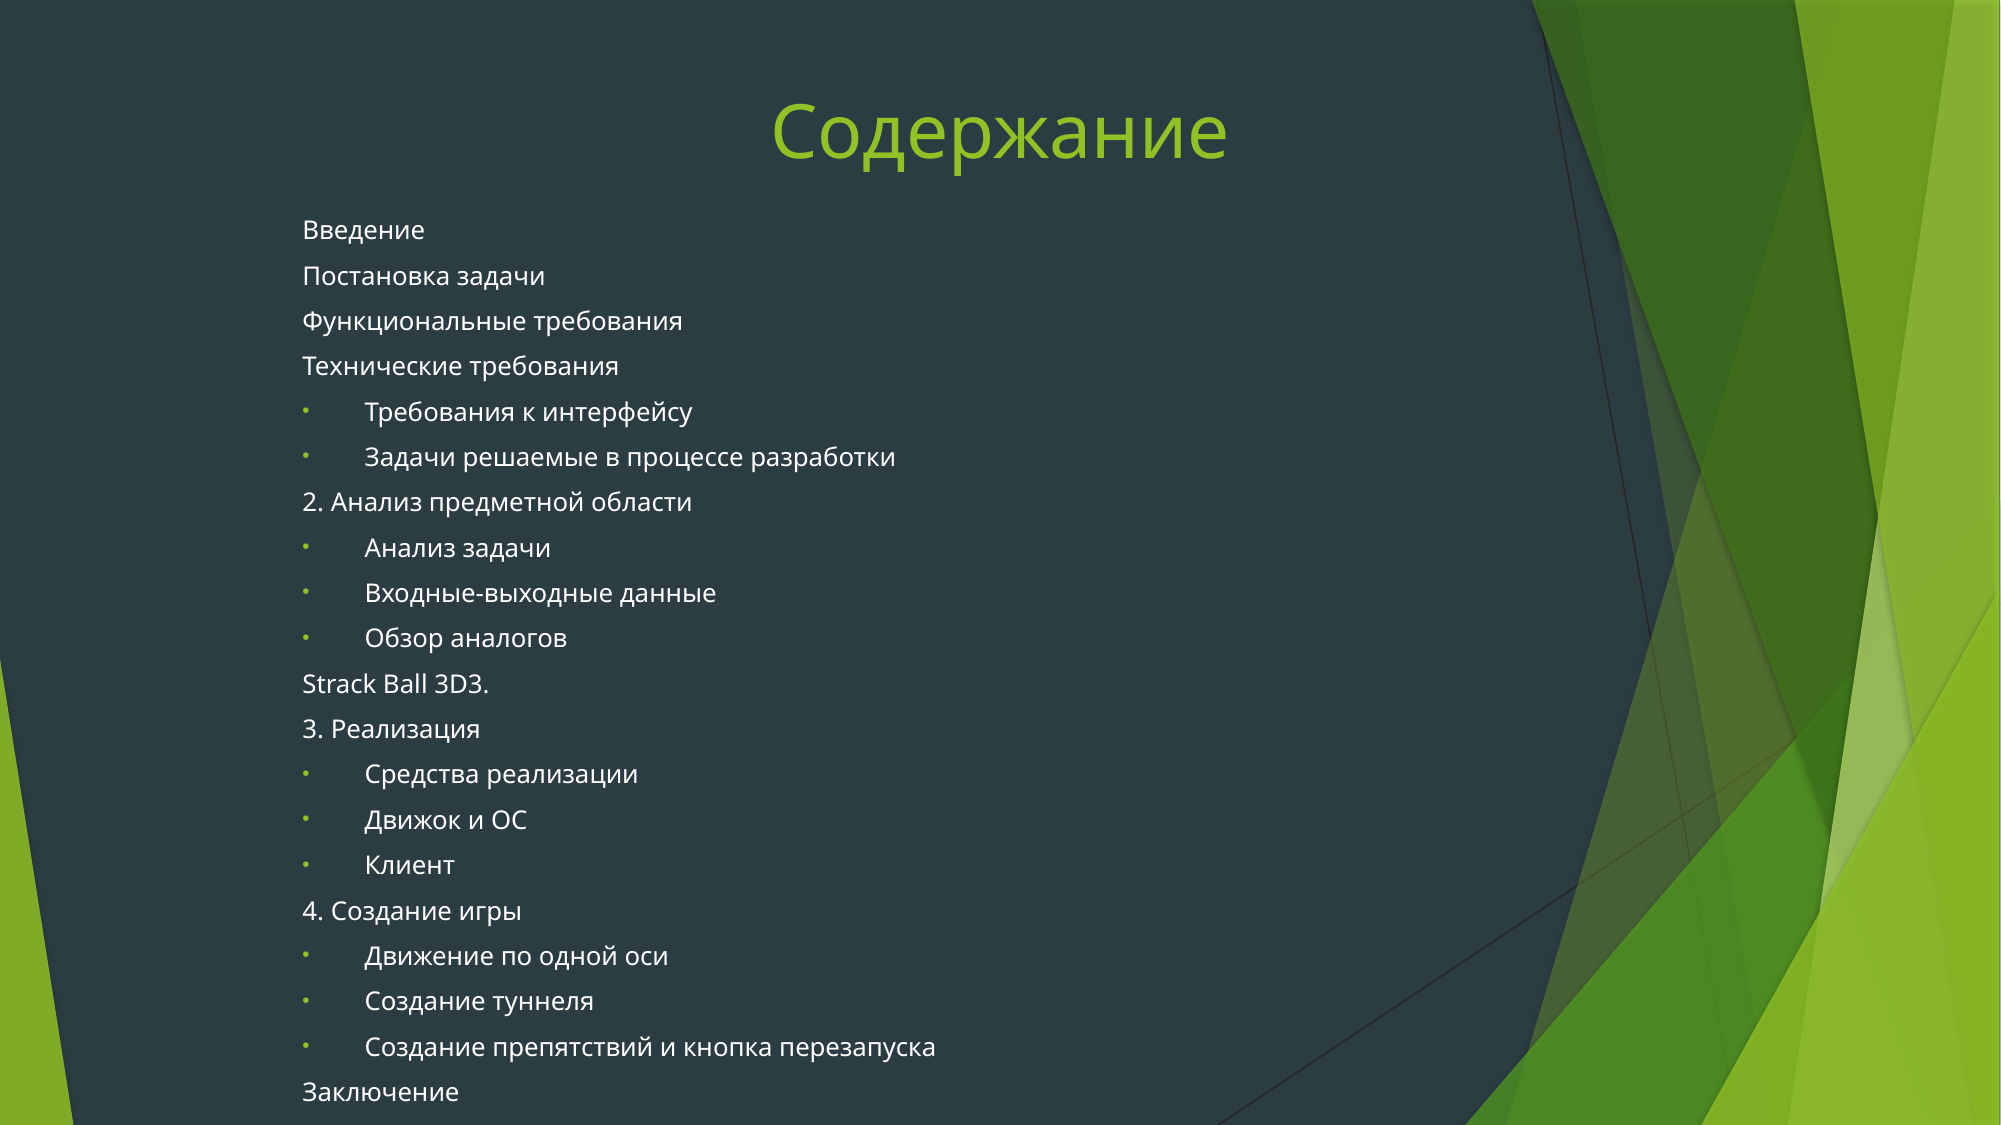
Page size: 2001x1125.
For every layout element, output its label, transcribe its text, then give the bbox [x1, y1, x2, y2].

title Содержание [0, 0, 2000, 257]
list Введение Постановка задачи Функциональные требования Технические требования Требования к интерфейсу Задачи решаемые в процессе разработки 2. Анализ предметной области Анализ задачи Входные-выходные данные Обзор аналогов Strack Ball 3D3. 3. Реализация Средства реализации Движок и ОС Клиент 4. Создание игры Движение по одной оси Создание туннеля Создание препятствий и кнопка перезапуска Заключение [287, 206, 1040, 1125]
